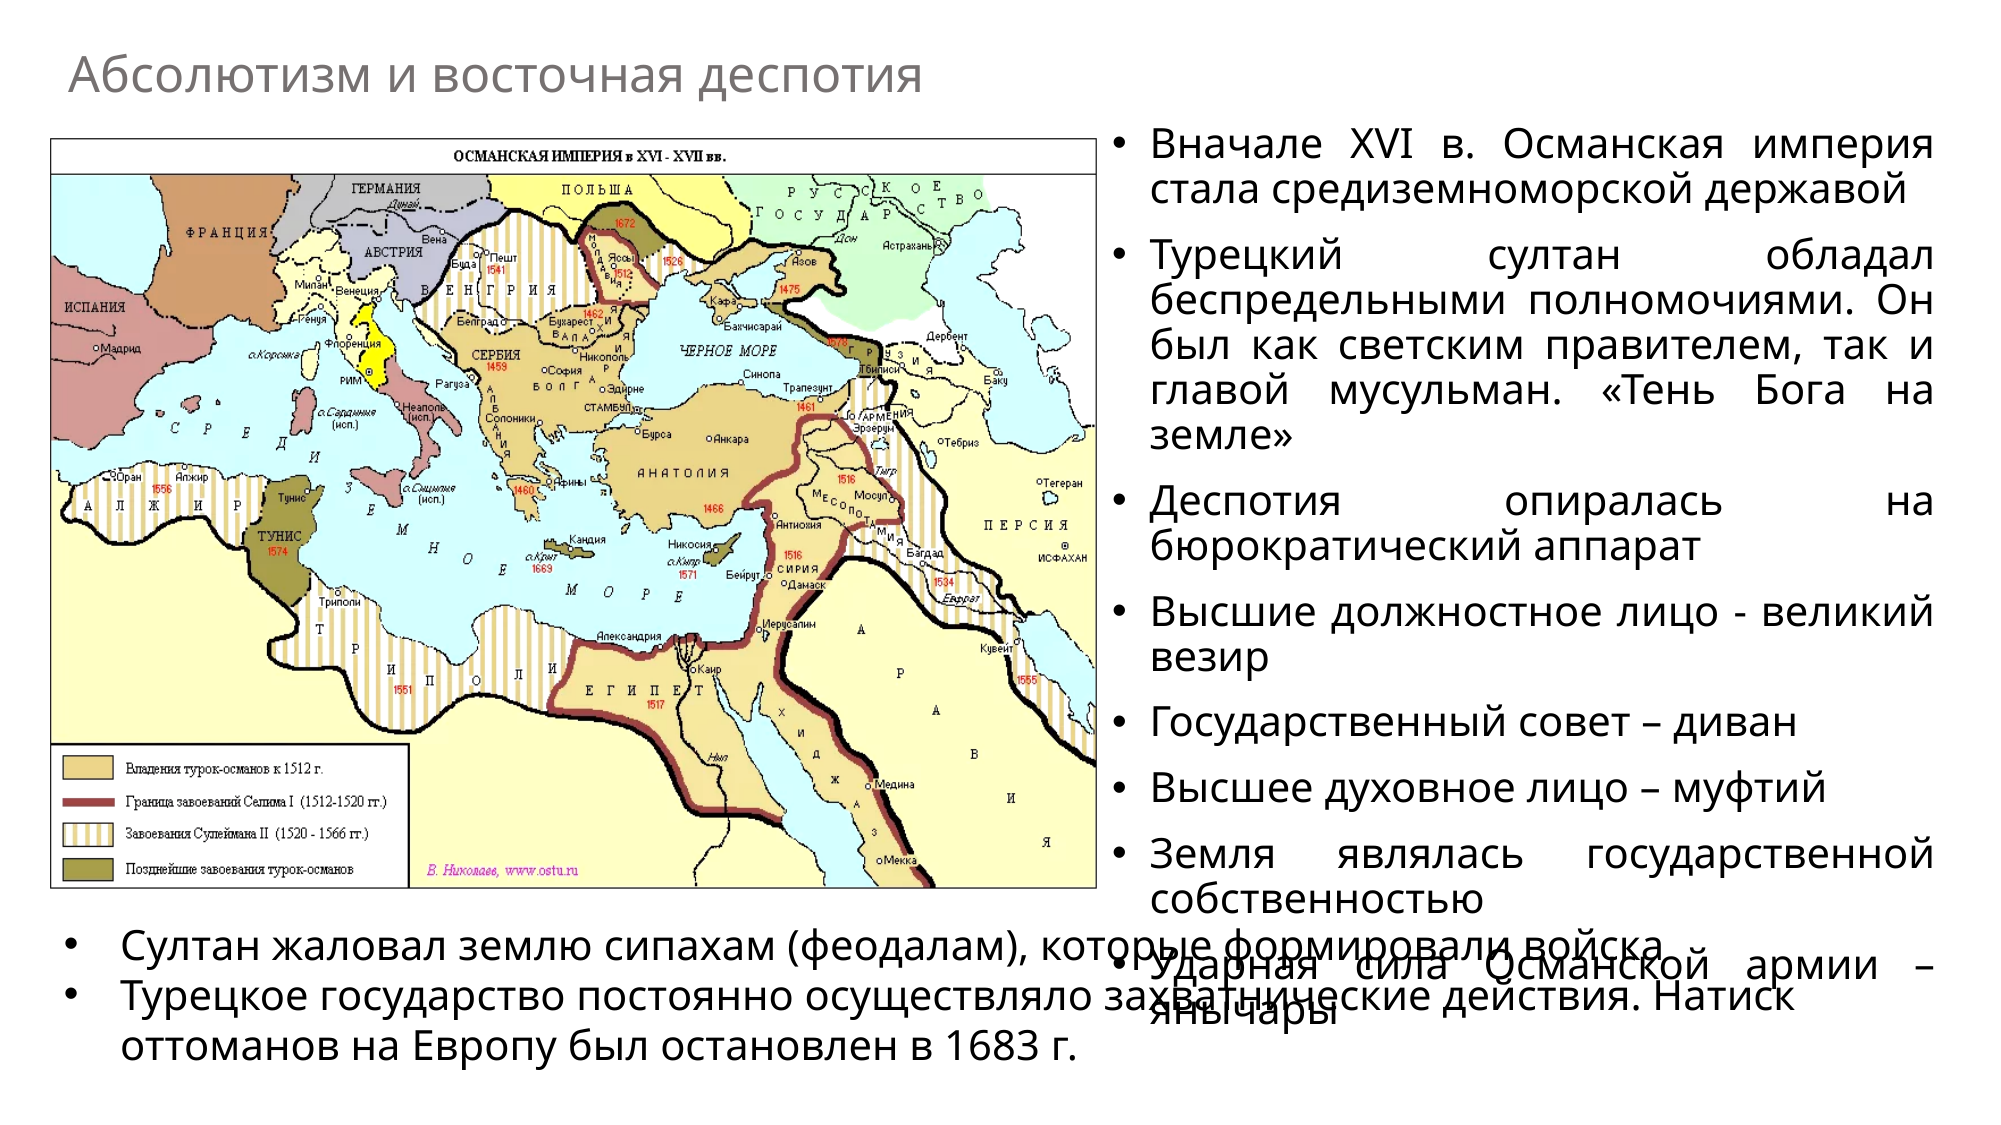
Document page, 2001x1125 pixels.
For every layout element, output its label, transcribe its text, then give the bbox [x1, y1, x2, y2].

title Абсолютизм и восточная деспотия [53, 0, 1779, 137]
picture [49, 137, 1098, 890]
list Вначале XVI в. Османская империя стала средиземноморской державой Турецкий султан обладал беспредельными полномочиями. Он был как светским правителем, так и главой мусульман. «Тень Бога на земле» Деспотия опиралась на бюрократический аппарат Высшие должностное лицо - великий везир Государственный совет – диван Высшее духовное лицо – муфтий Земля являлась государственной собственностью Ударная сила Османской армии – янычары [1097, 114, 1951, 912]
text_box Султан жаловал землю сипахам (феодалам), которые формировали войска Турецкое государство постоянно осуществляло захватнические действия. Натиск оттоманов на Европу был остановлен в 1683 г. [49, 911, 1946, 1076]
text_box [1098, 259, 1500, 321]
